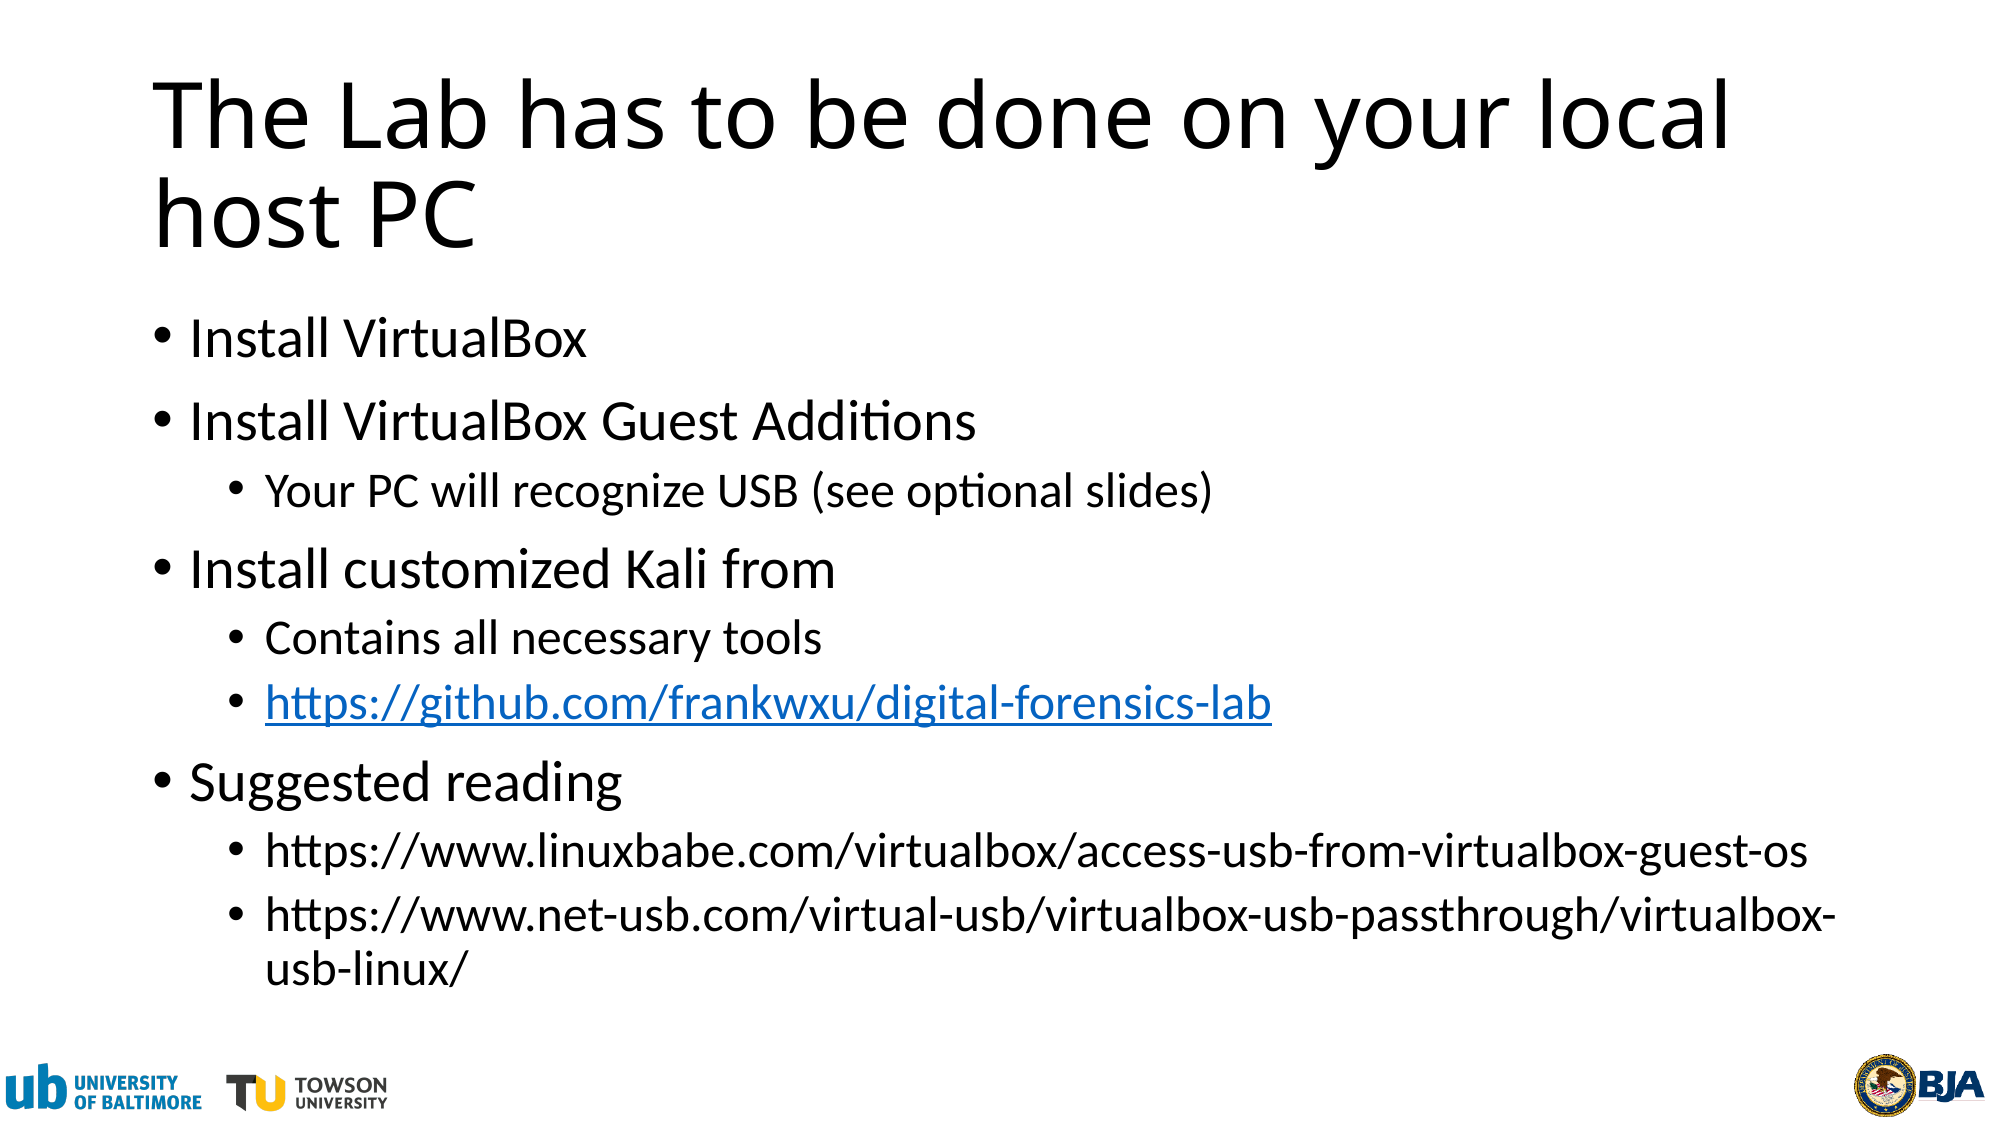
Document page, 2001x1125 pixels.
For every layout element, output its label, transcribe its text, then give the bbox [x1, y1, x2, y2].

list Install VirtualBox Install VirtualBox Guest Additions Your PC will recognize USB (see optional slides) Install customized Kali from Contains all necessary tools https://github.com/frankwxu/digital-forensics-lab Suggested reading https://www.linuxbabe.com/virtualbox/access-usb-from-virtualbox-guest-os https://www.net-usb.com/virtual-usb/virtualbox-usb-passthrough/virtualbox-usb-linux/ [137, 299, 1863, 1014]
picture [0, 1031, 407, 1125]
picture [1854, 1054, 1986, 1117]
title The Lab has to be done on your local host PC [137, 59, 1863, 278]
